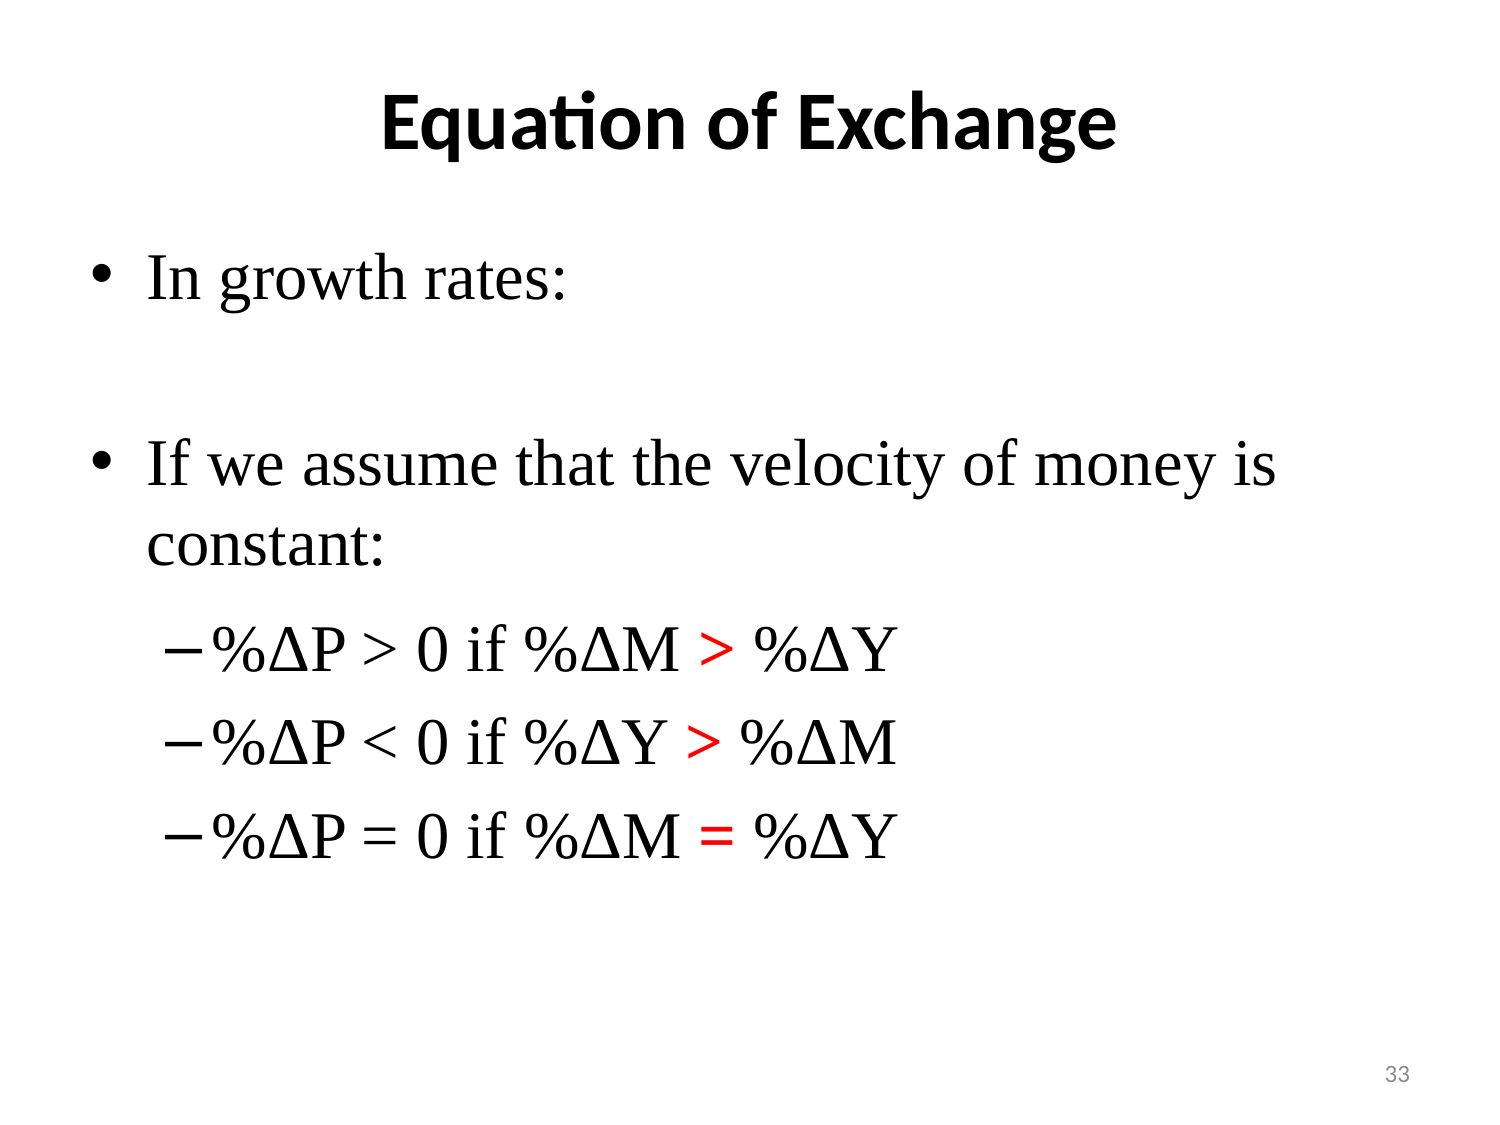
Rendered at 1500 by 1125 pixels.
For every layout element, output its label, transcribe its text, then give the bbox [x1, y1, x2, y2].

slide_number 33 [1074, 1042, 1425, 1103]
title Equation of Exchange [75, 45, 1425, 188]
